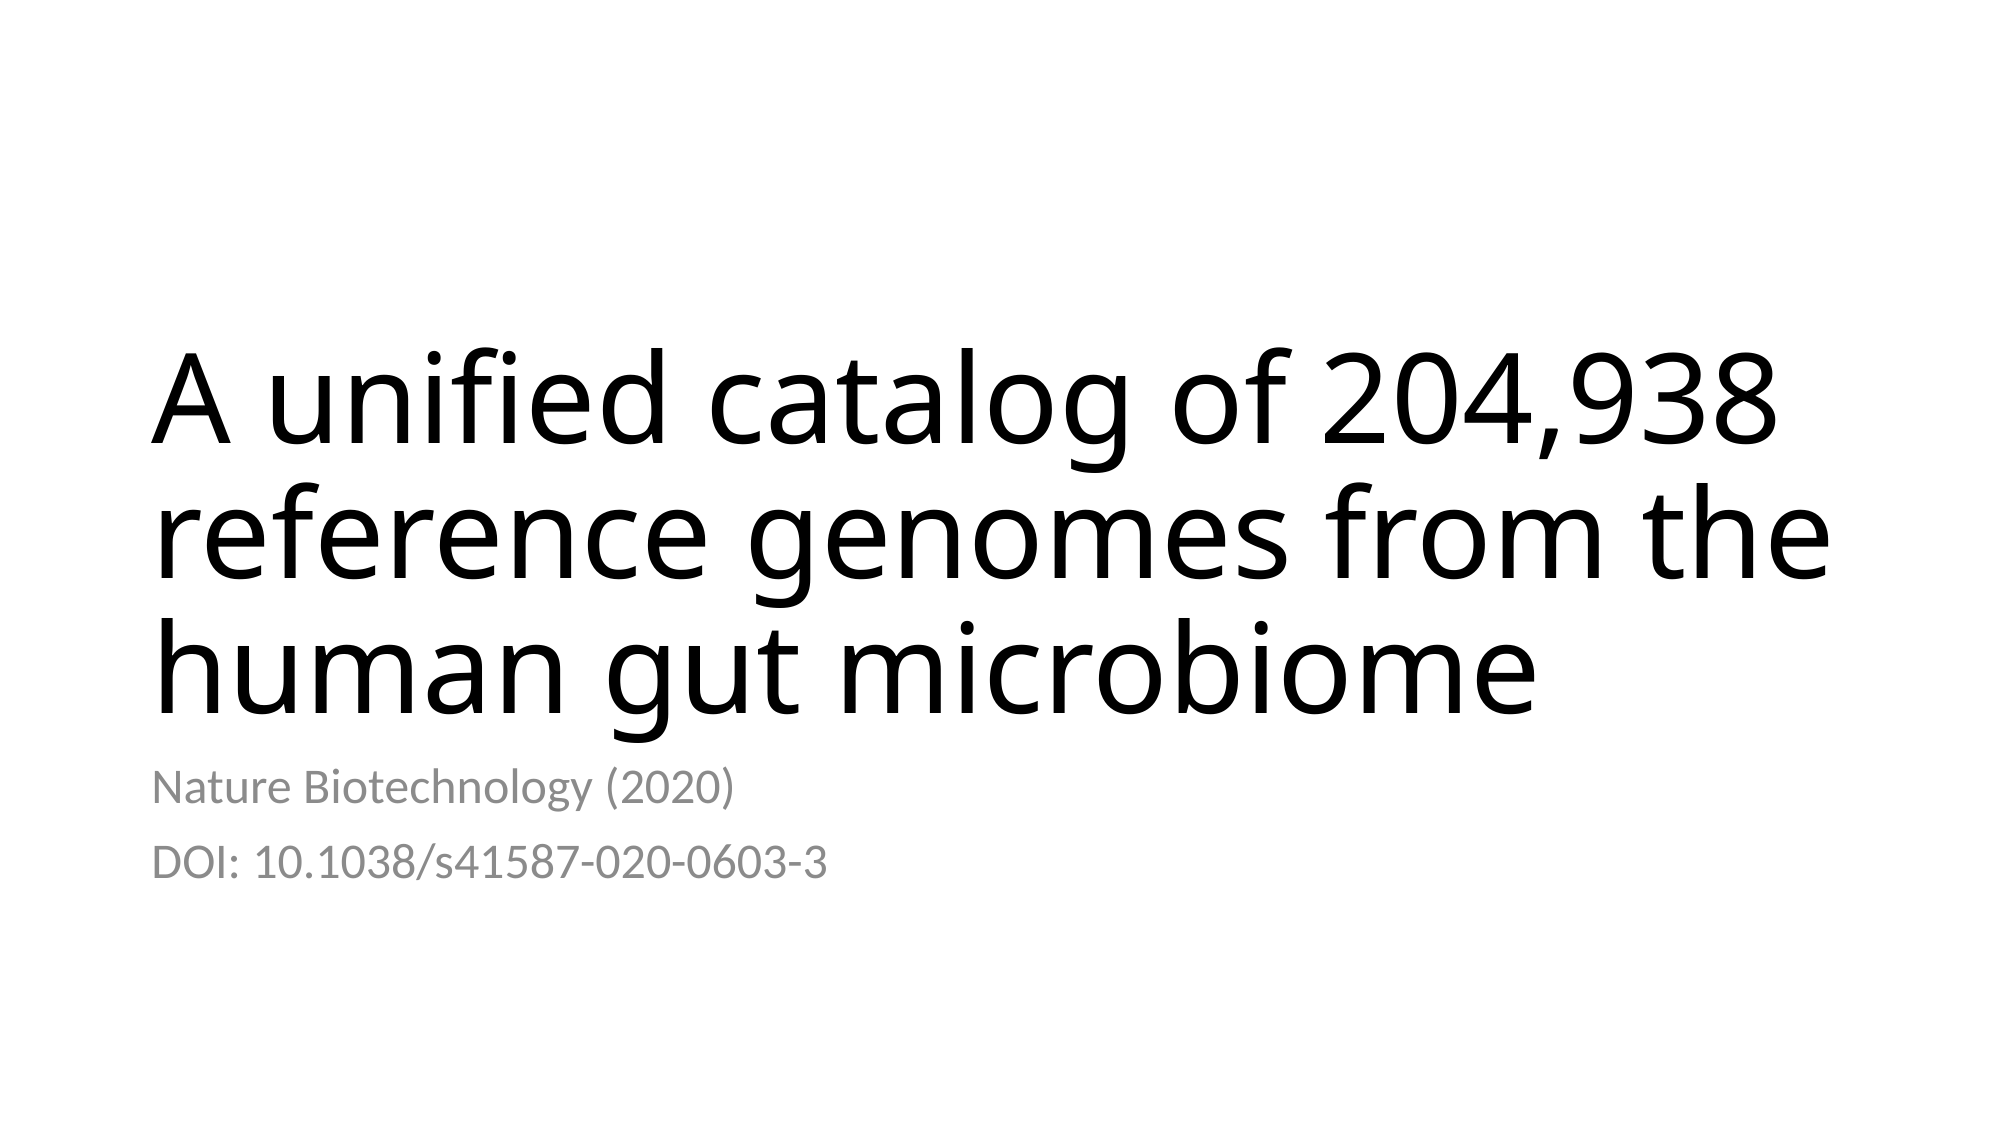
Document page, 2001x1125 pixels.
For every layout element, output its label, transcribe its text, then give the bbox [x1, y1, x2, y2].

list Nature Biotechnology (2020) DOI: 10.1038/s41587-020-0603-3 [136, 752, 1862, 999]
title A unified catalog of 204,938 reference genomes from the human gut microbiome [136, 280, 1862, 749]
